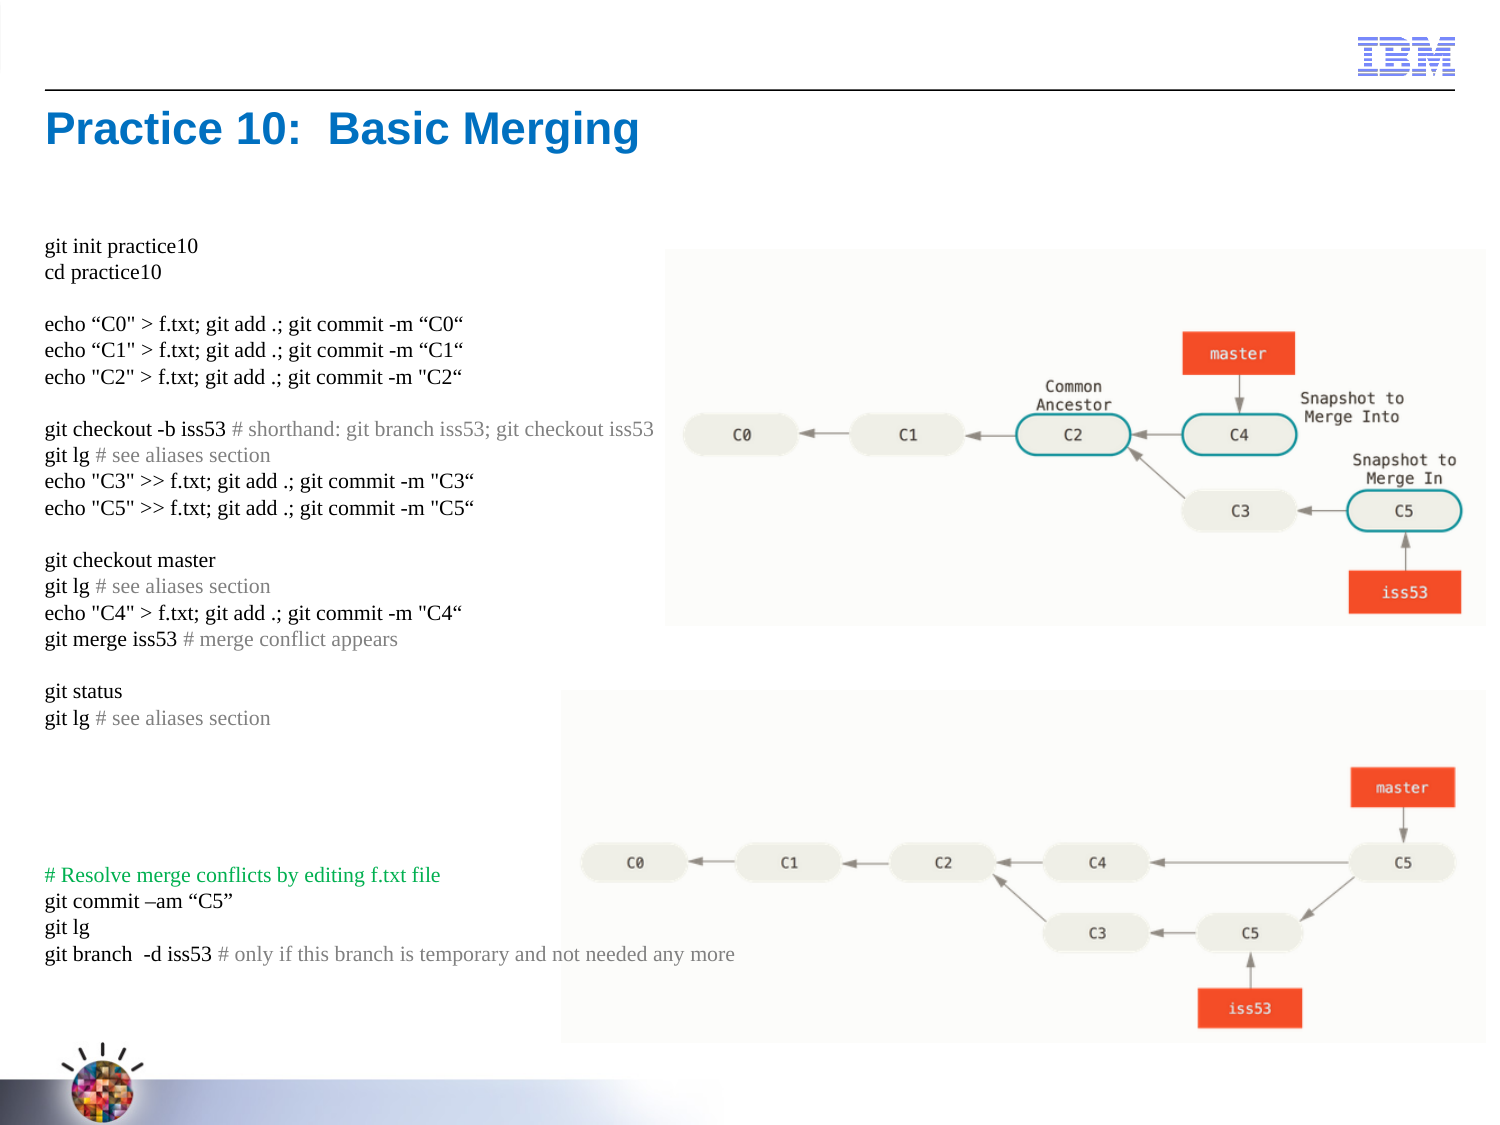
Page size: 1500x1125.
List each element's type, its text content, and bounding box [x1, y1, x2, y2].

title Practice 10: Basic Merging [29, 97, 1456, 160]
text_box git init practice10 cd practice10 echo “C0" > f.txt; git add .; git commit -m “C0“ echo “C1" > f.txt; git add .; git commit -m “C1“ echo "C2" > f.txt; git add .; git commit -m "C2“ git checkout -b iss53 # shorthand: git branch iss53; git checkout iss53 git lg # see aliases section echo "C3" >> f.txt; git add .; git commit -m "C3“ echo "C5" >> f.txt; git add .; git commit -m "C5“ git checkout master git lg # see aliases section echo "C4" > f.txt; git add .; git commit -m "C4“ git merge iss53 # merge conflict appears git status git lg # see aliases section # Resolve merge conflicts by editing f.txt file git commit –am “C5” git lg git branch -d iss53 # only if this branch is temporary and not needed any more [29, 223, 798, 973]
picture [1358, 37, 1455, 76]
picture [664, 249, 1487, 626]
picture [0, 690, 1487, 1125]
